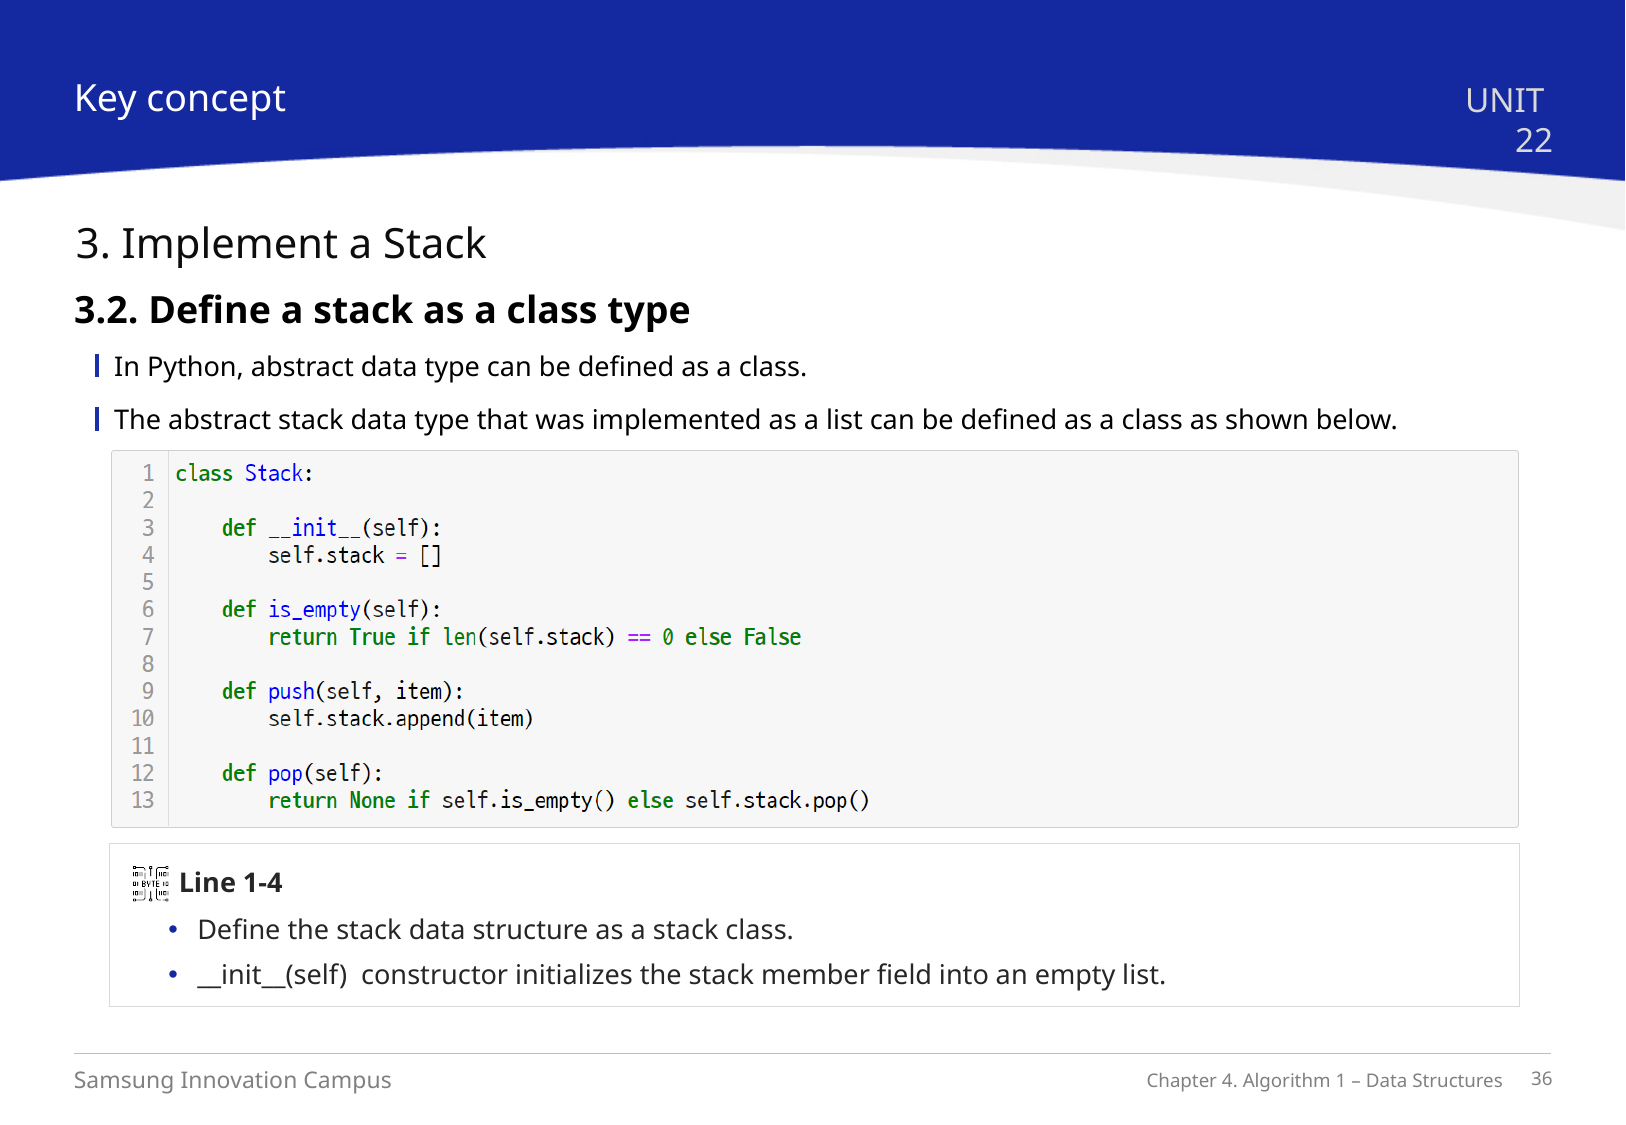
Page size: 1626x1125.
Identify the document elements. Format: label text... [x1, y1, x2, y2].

text_box UNIT 22 [1422, 78, 1554, 159]
text_box Key concept [73, 73, 981, 120]
text_box In Python, abstract data type can be defined as a class. The abstract stack data type that was implemented as a list can be defined as a class as shown below. [94, 348, 1554, 436]
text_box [106, 444, 1527, 834]
picture [0, 0, 1625, 1125]
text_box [59, 217, 1554, 340]
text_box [109, 843, 1520, 1007]
